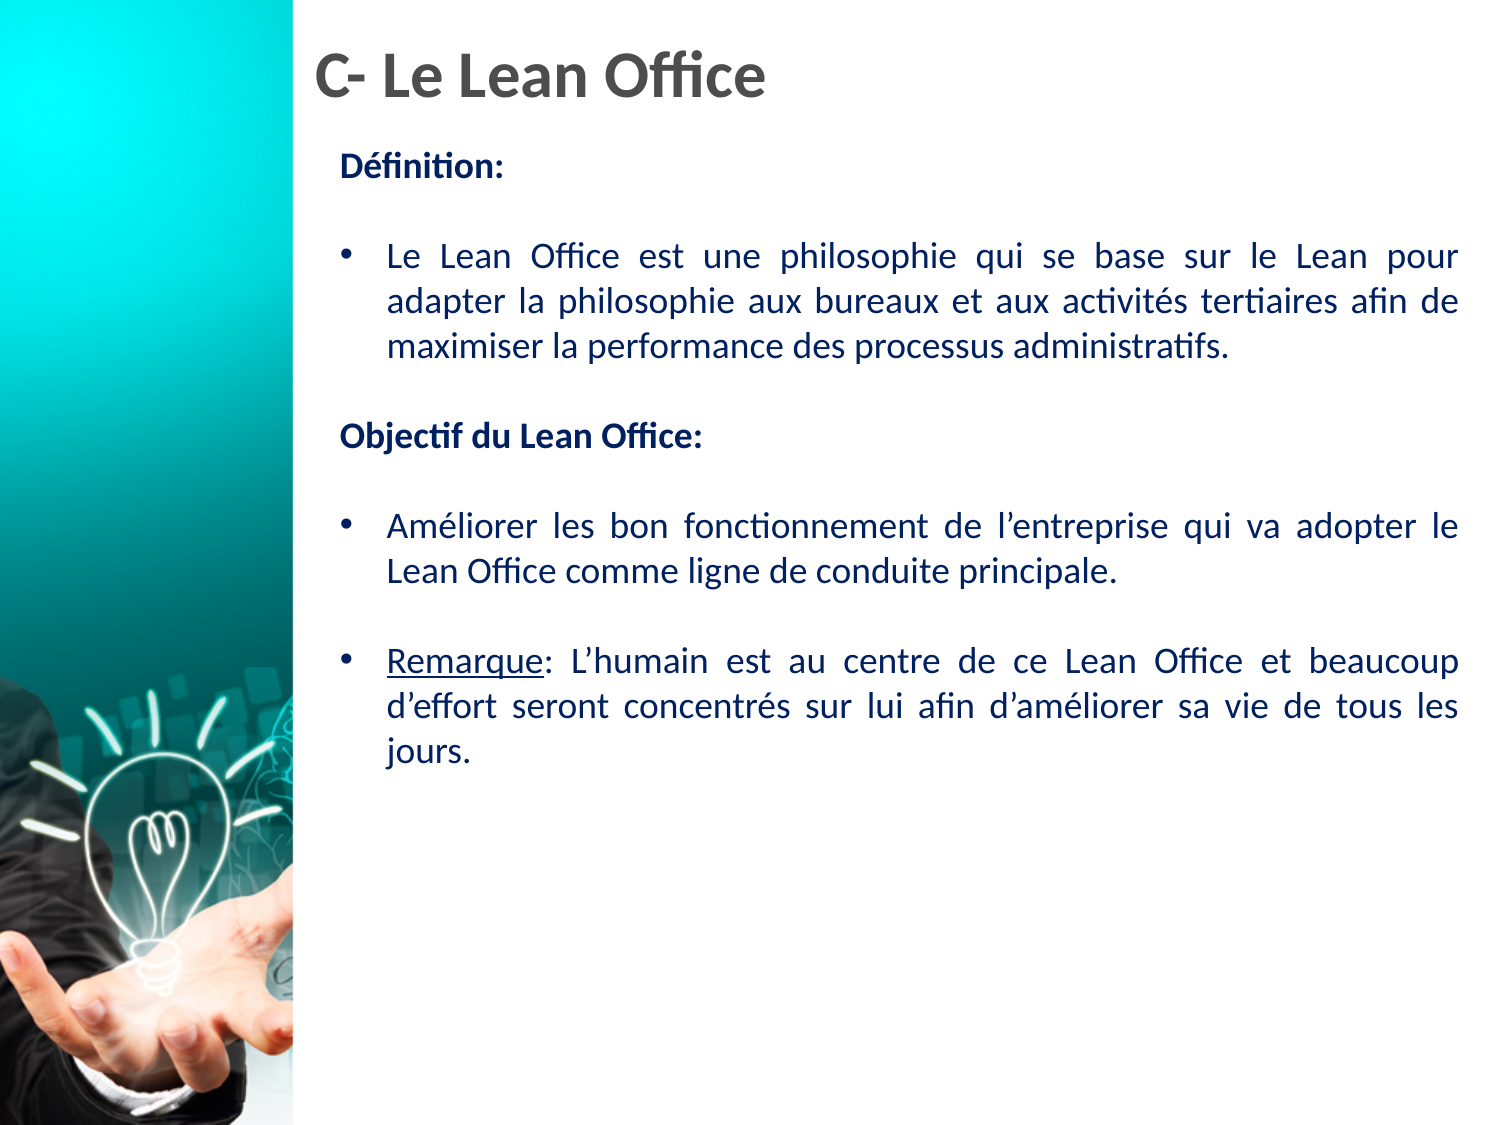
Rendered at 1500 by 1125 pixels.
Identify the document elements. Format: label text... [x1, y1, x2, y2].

text_box Définition: Le Lean Office est une philosophie qui se base sur le Lean pour adapter la philosophie aux bureaux et aux activités tertiaires afin de maximiser la performance des processus administratifs. Objectif du Lean Office: Améliorer les bon fonctionnement de l’entreprise qui va adopter le Lean Office comme ligne de conduite principale. Remarque: L’humain est au centre de ce Lean Office et beaucoup d’effort seront concentrés sur lui afin d’améliorer sa vie de tous les jours. [324, 133, 1475, 824]
picture [0, 0, 1500, 1125]
title C- Le Lean Office [300, 12, 1375, 130]
